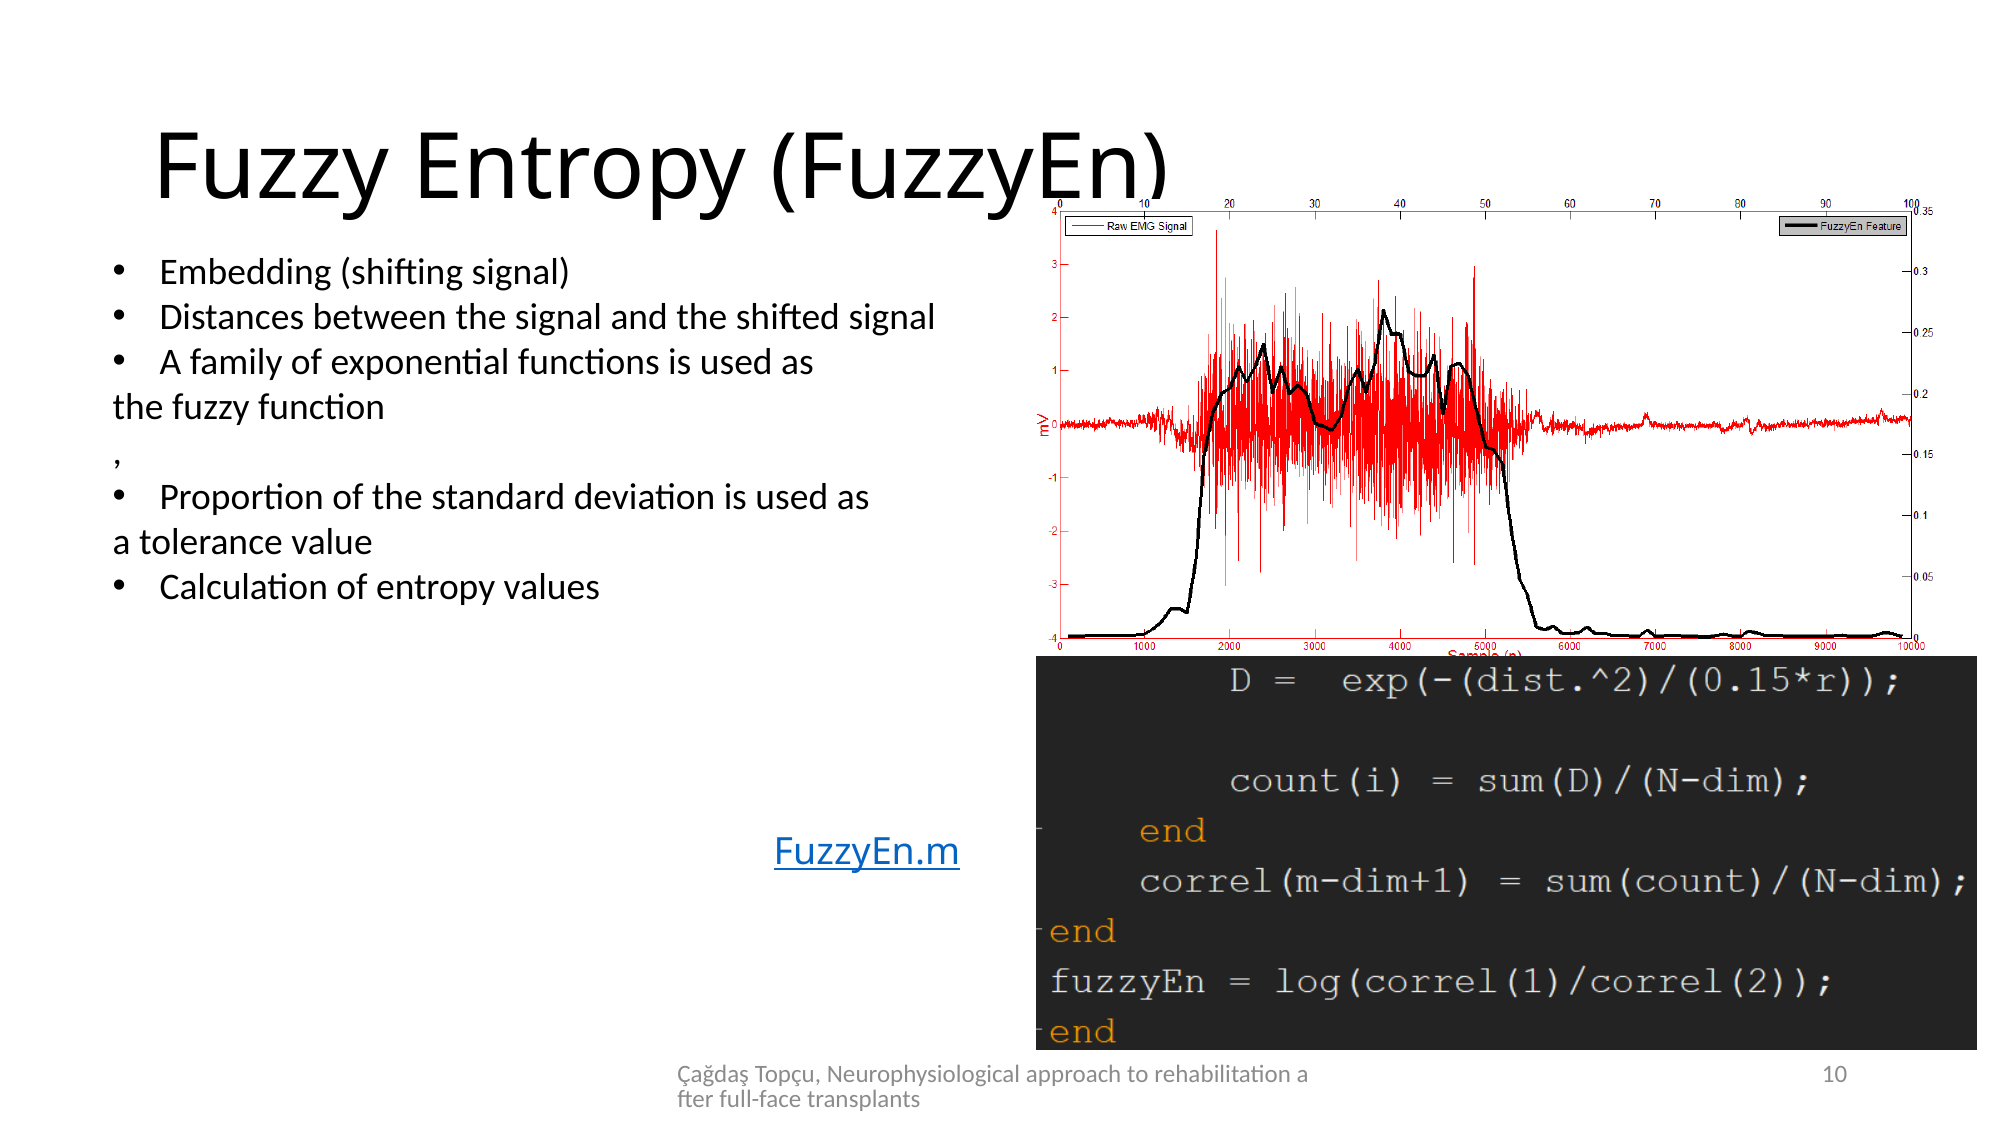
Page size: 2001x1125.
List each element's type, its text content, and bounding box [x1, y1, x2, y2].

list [1036, 199, 1933, 656]
slide_number 10 [1412, 1050, 1863, 1103]
footer Çağdaş Topçu, Neurophysiological approach to rehabilitation after full-face transplants [662, 1042, 1338, 1103]
title Fuzzy Entropy (FuzzyEn) [137, 59, 1863, 278]
text_box FuzzyEn.m [758, 819, 975, 886]
picture [1036, 656, 1977, 1050]
